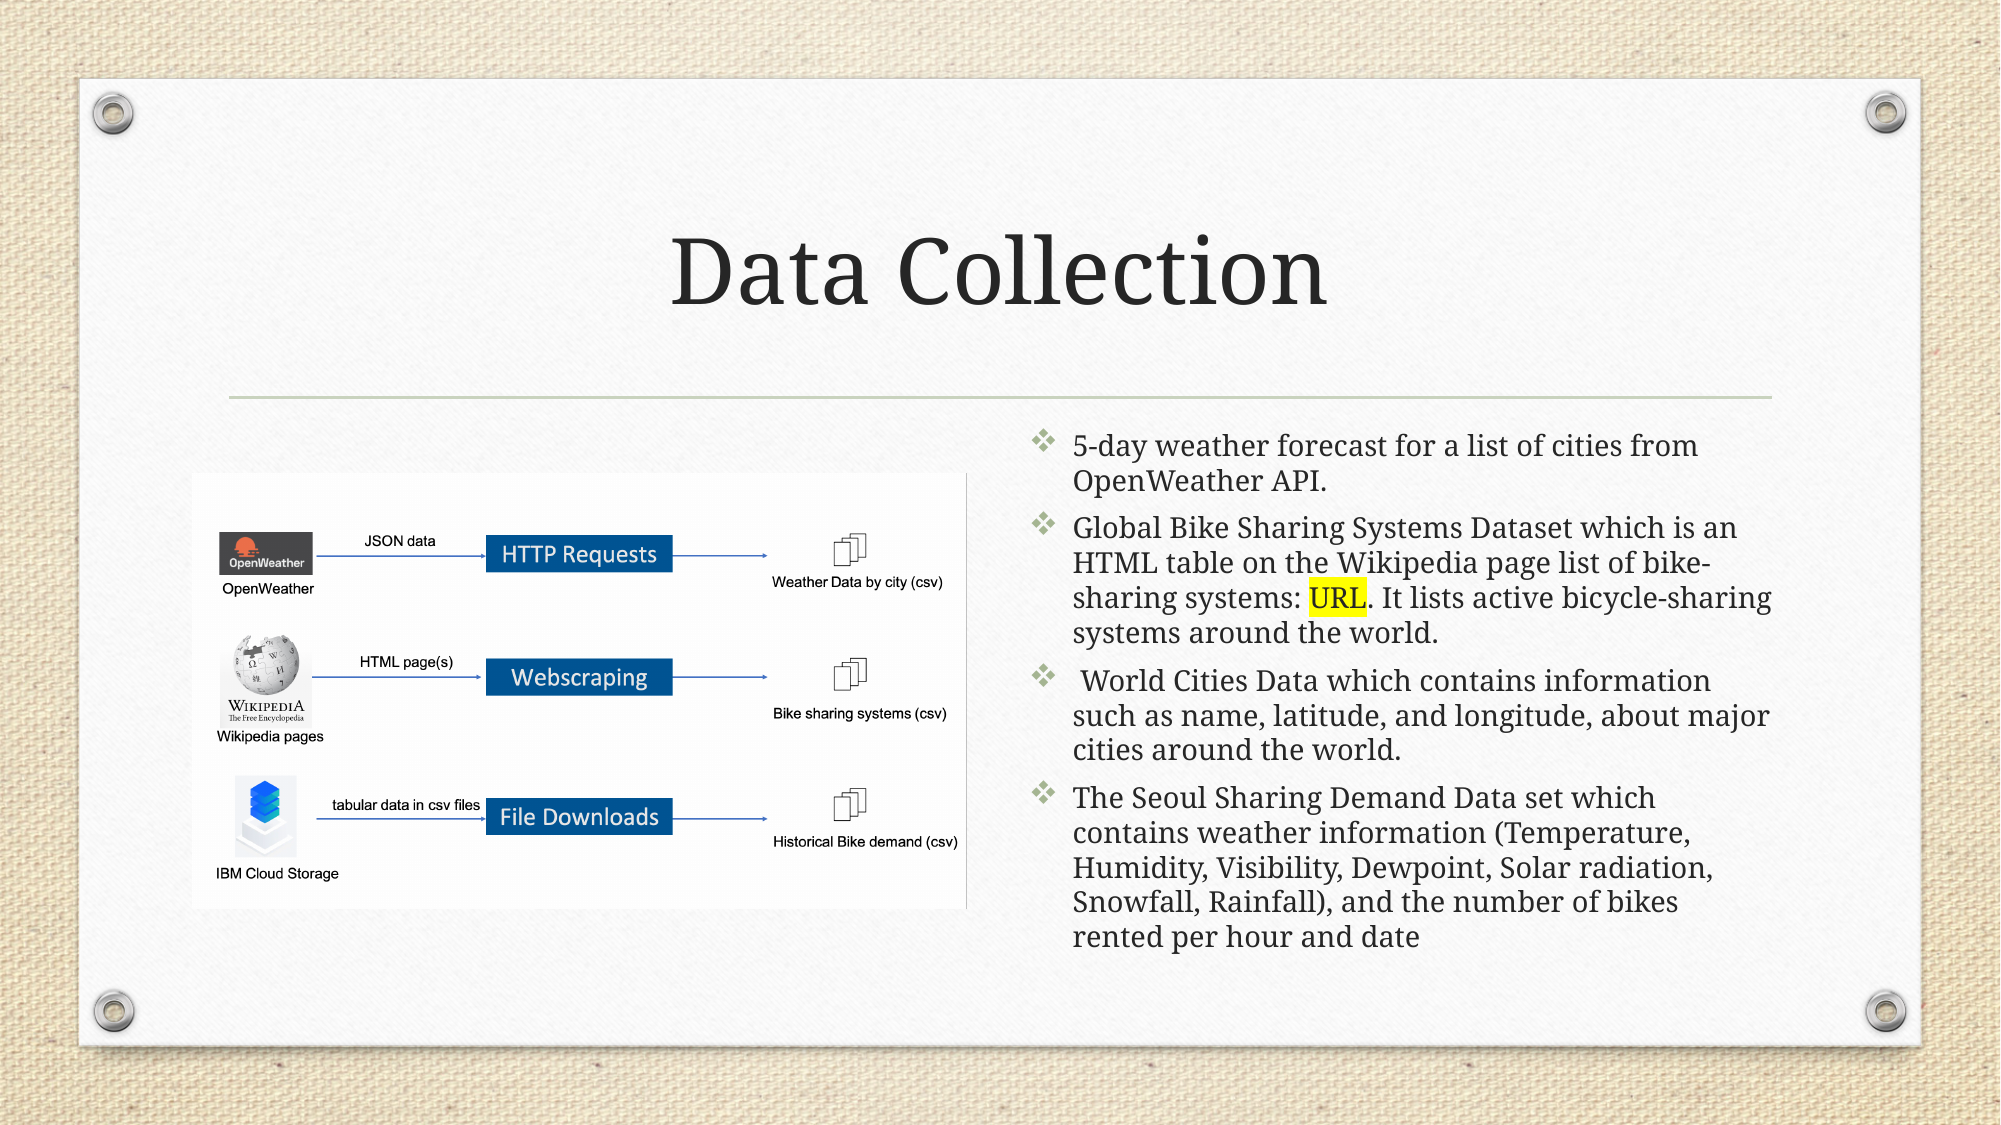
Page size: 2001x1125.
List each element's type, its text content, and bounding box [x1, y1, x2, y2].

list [192, 473, 967, 910]
picture [0, 0, 2001, 1125]
title Data Collection [212, 161, 1788, 375]
list 5-day weather forecast for a list of cities from OpenWeather API. Global Bike Sharing Systems Dataset which is an HTML table on the Wikipedia page list of bike-sharing systems: URL. It lists active bicycle-sharing systems around the world. World Cities Data which contains information such as name, latitude, and longitude, about major cities around the world. The Seoul Sharing Demand Data set which contains weather information (Temperature, Humidity, Visibility, Dewpoint, Solar radiation, Snowfall, Rainfall), and the number of bikes rented per hour and date [1013, 420, 1788, 963]
